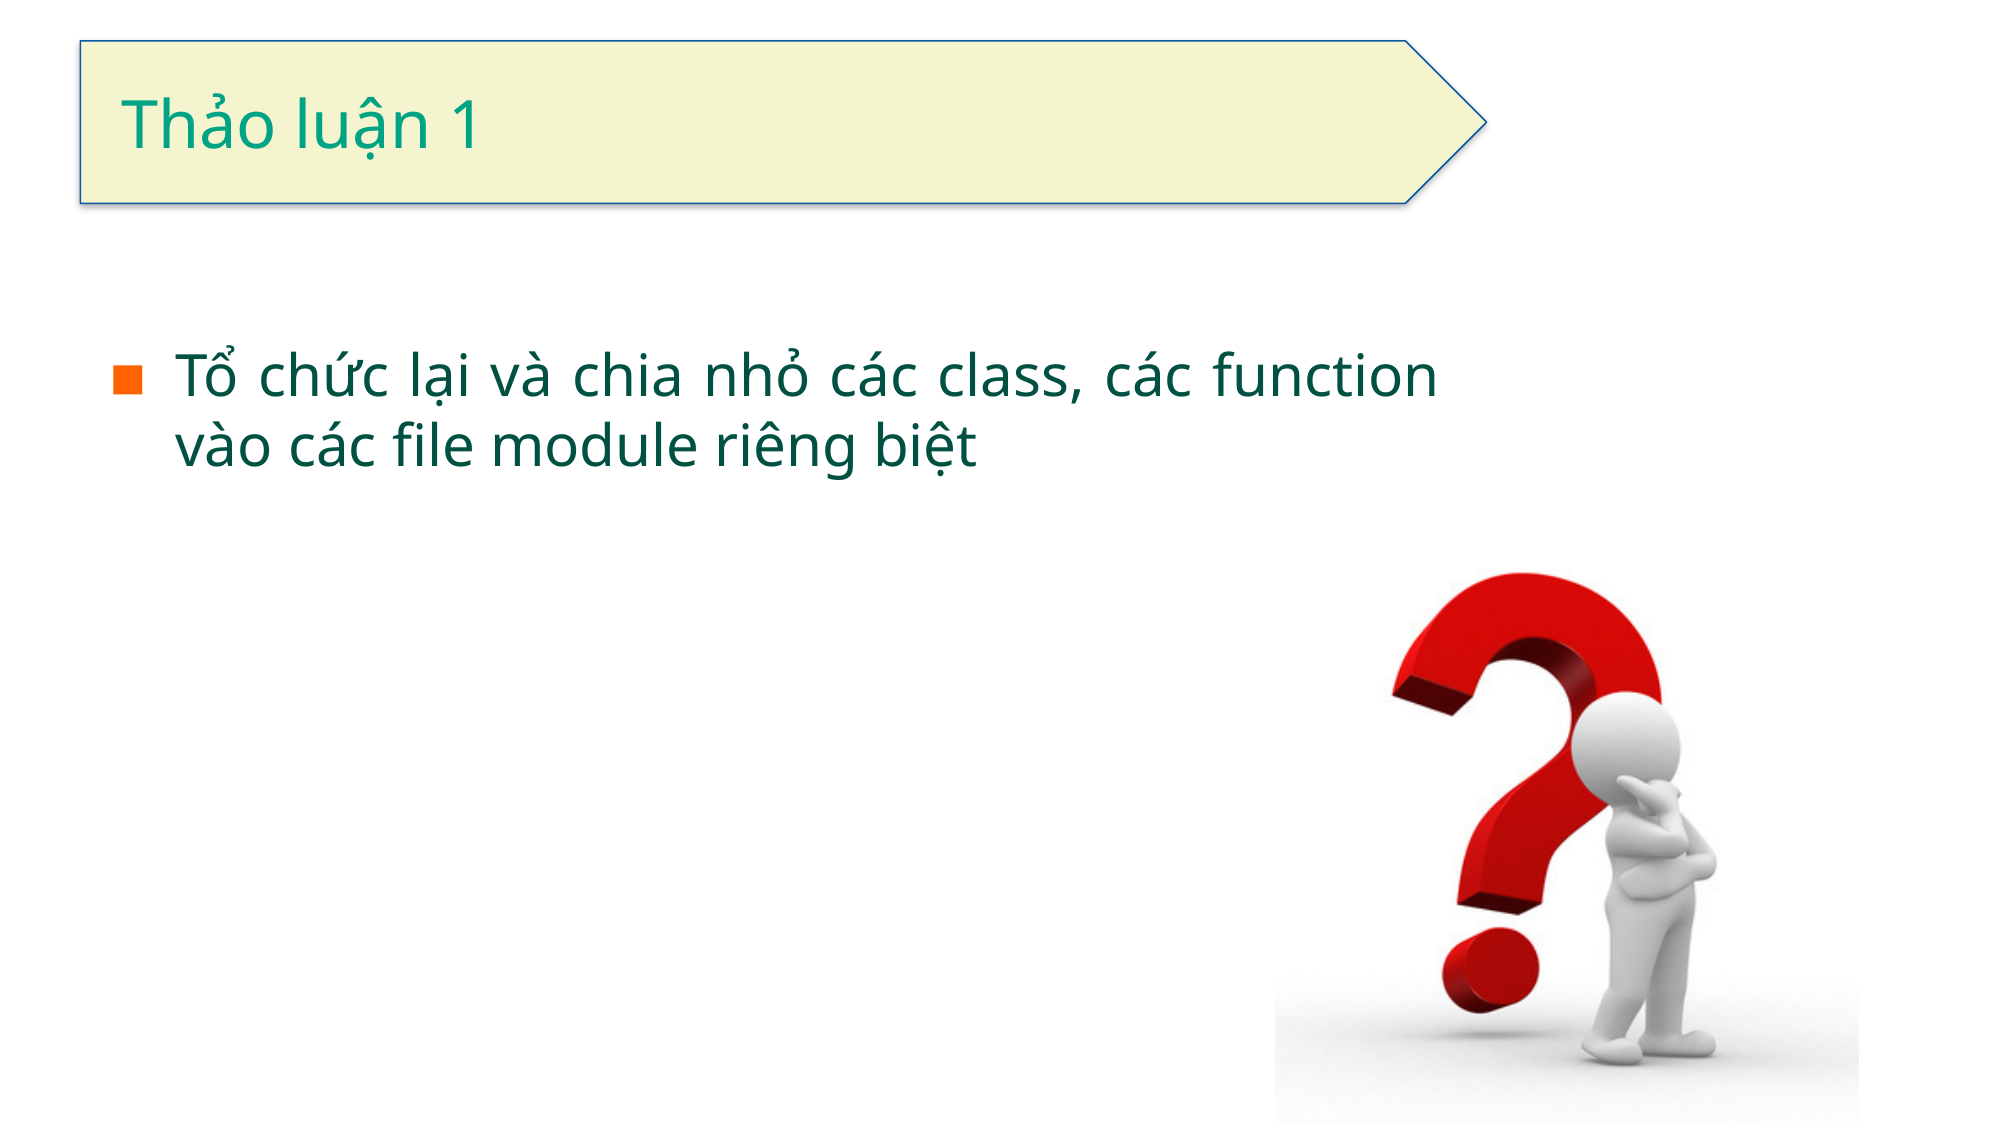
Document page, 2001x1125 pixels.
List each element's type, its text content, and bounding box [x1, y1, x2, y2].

text_box Tổ chức lại và chia nhỏ các class, các function vào các file module riêng biệt [80, 258, 1460, 583]
picture [1274, 541, 1859, 1125]
title Thảo luận 1 [113, 71, 1914, 173]
text_box [80, 40, 1436, 204]
